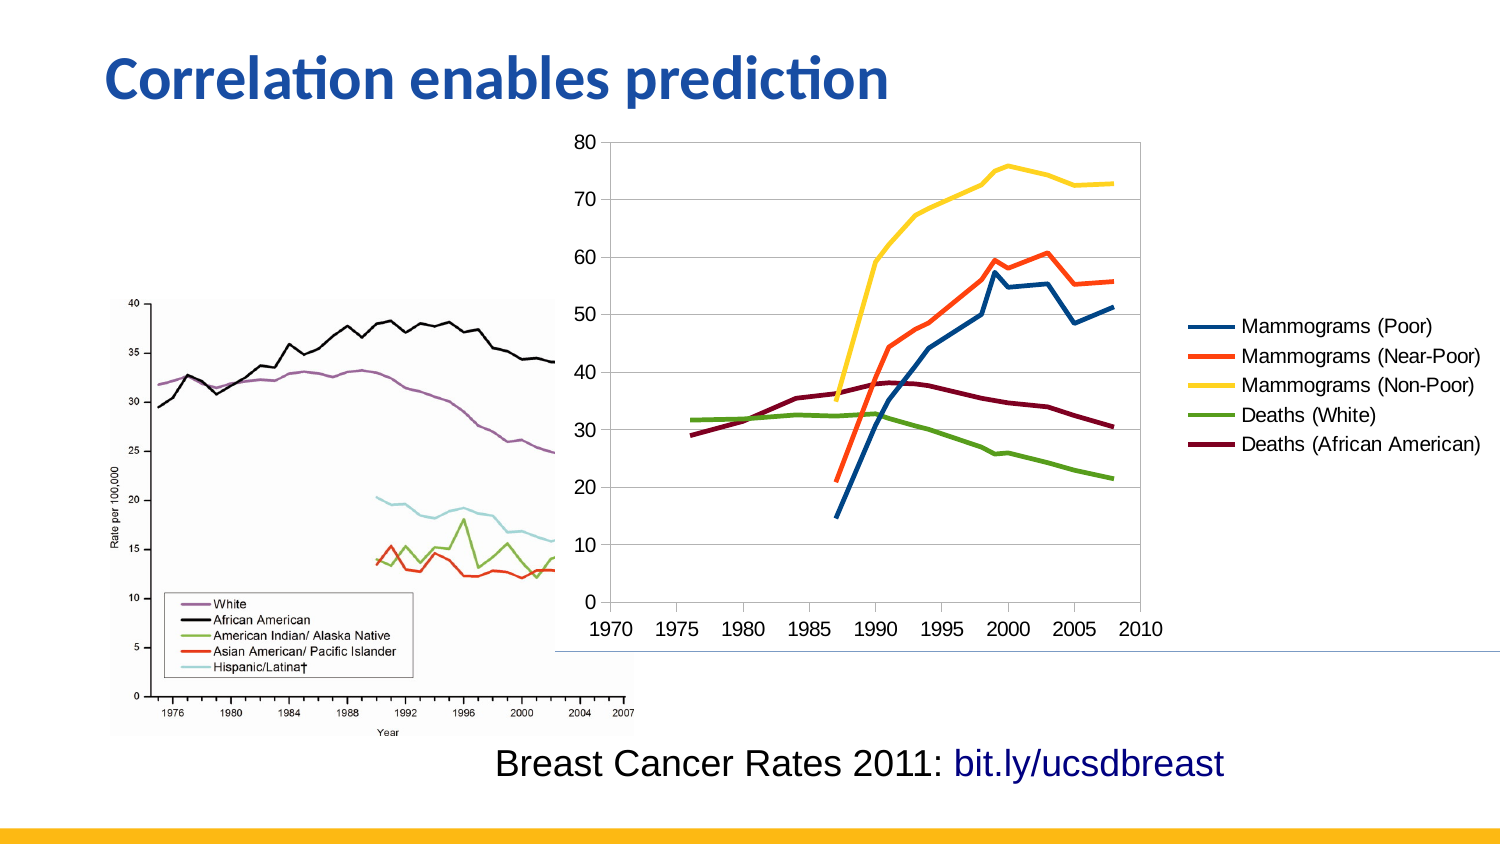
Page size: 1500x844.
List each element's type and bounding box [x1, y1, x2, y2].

picture [110, 120, 1500, 736]
text_box [480, 735, 1245, 811]
title [90, 30, 1440, 227]
